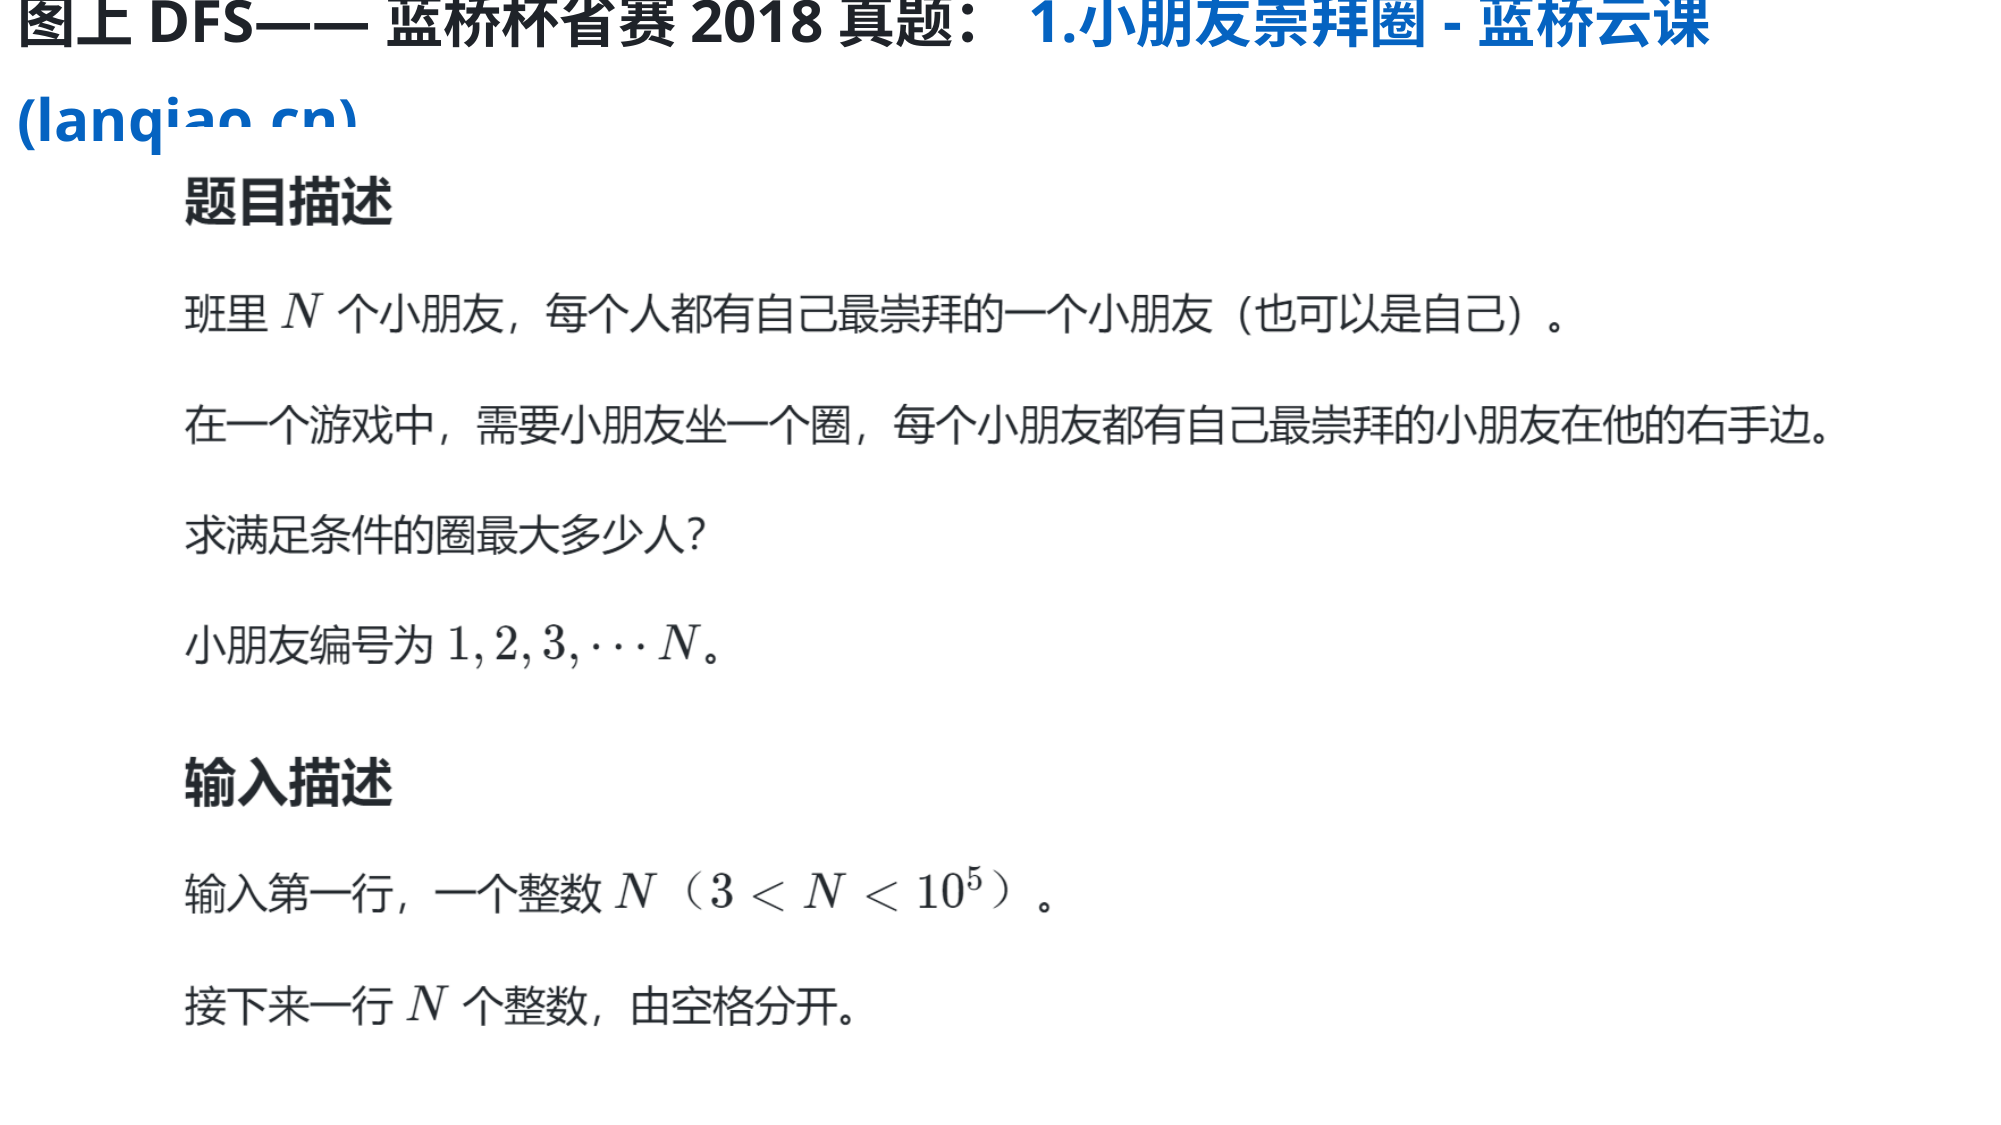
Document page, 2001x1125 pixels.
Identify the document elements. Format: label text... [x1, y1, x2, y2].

text_box 图上DFS——蓝桥杯省赛2018真题： 1.小朋友崇拜圈 - 蓝桥云课 (lanqiao.cn) [17, 0, 1920, 127]
picture [160, 126, 1963, 1085]
